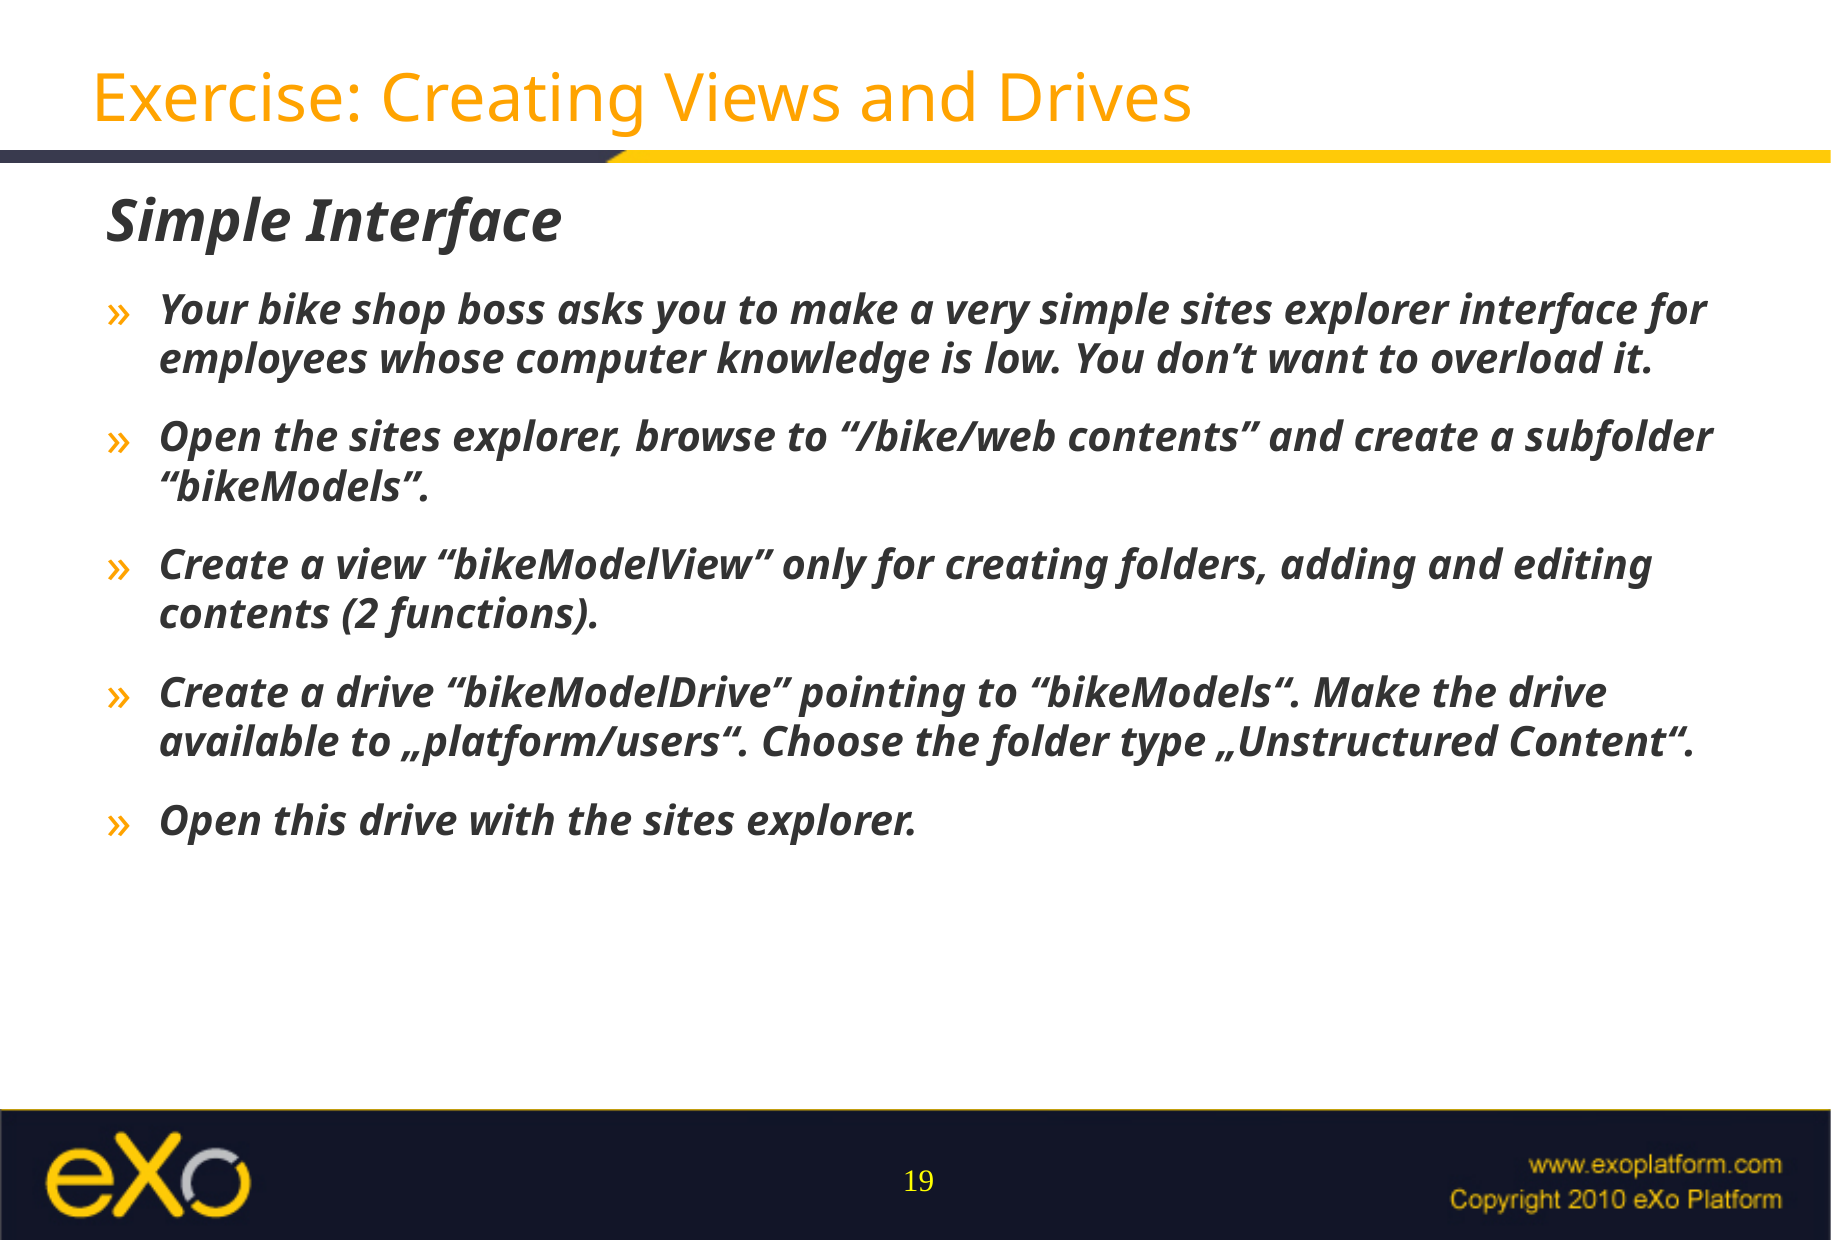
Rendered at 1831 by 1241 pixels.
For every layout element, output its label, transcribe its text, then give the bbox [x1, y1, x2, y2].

picture [0, 150, 1831, 163]
picture [0, 1109, 1831, 1240]
text_box Simple Interface Your bike shop boss asks you to make a very simple sites explorer interface for employees whose computer knowledge is low. You don’t want to overload it. Open the sites explorer, browse to “/bike/web contents” and create a subfolder “bikeModels”. Create a view “bikeModelView” only for creating folders, adding and editing contents (2 functions). Create a drive “bikeModelDrive” pointing to “bikeModels“. Make the drive available to „platform/users“. Choose the folder type „Unstructured Content“. Open this drive with the sites explorer. [71, 186, 1767, 1078]
text_box Exercise: Creating Views and Drives [91, 49, 1740, 151]
